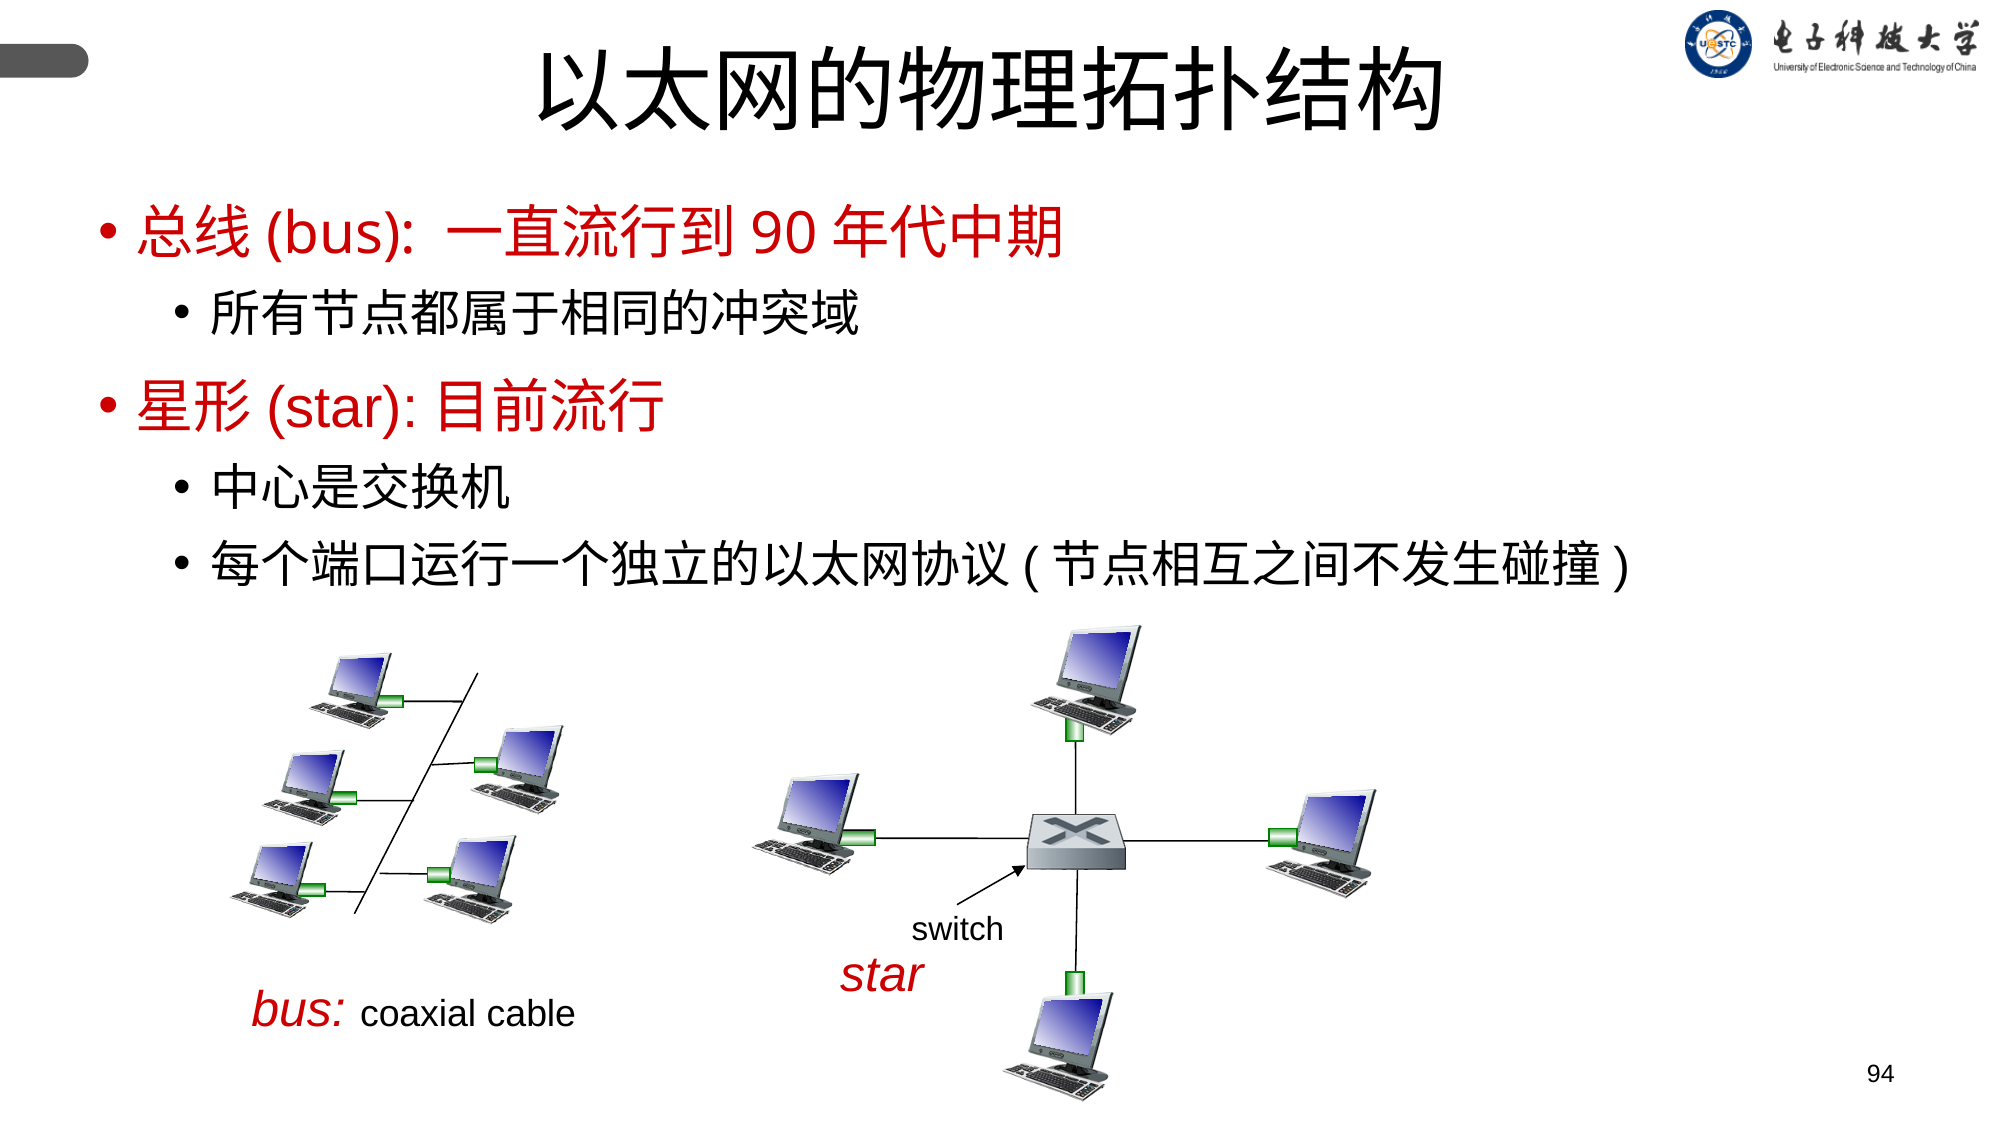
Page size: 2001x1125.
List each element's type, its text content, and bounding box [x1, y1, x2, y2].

text_box switch [896, 899, 1020, 955]
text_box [288, 649, 404, 735]
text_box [1003, 620, 1144, 743]
text_box 总线(bus): 一直流行到90年代中期 所有节点都属于相同的冲突域 星形(star):目前流行 中心是交换机 每个端口运行一个独立的以太网协议(节点相互之间不发生碰撞) [83, 180, 1770, 583]
text_box bus: coaxial cable [236, 969, 591, 1044]
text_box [448, 721, 566, 821]
picture [1685, 10, 1979, 78]
text_box [956, 865, 1026, 905]
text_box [724, 768, 875, 883]
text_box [1238, 784, 1379, 906]
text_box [401, 831, 519, 931]
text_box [209, 838, 325, 924]
title 以太网的物理拓扑结构 [0, 37, 1977, 225]
text_box star [825, 933, 939, 1009]
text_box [241, 746, 357, 832]
picture [1026, 813, 1126, 870]
slide_number 94 [1852, 1050, 2000, 1125]
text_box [974, 972, 1115, 1110]
